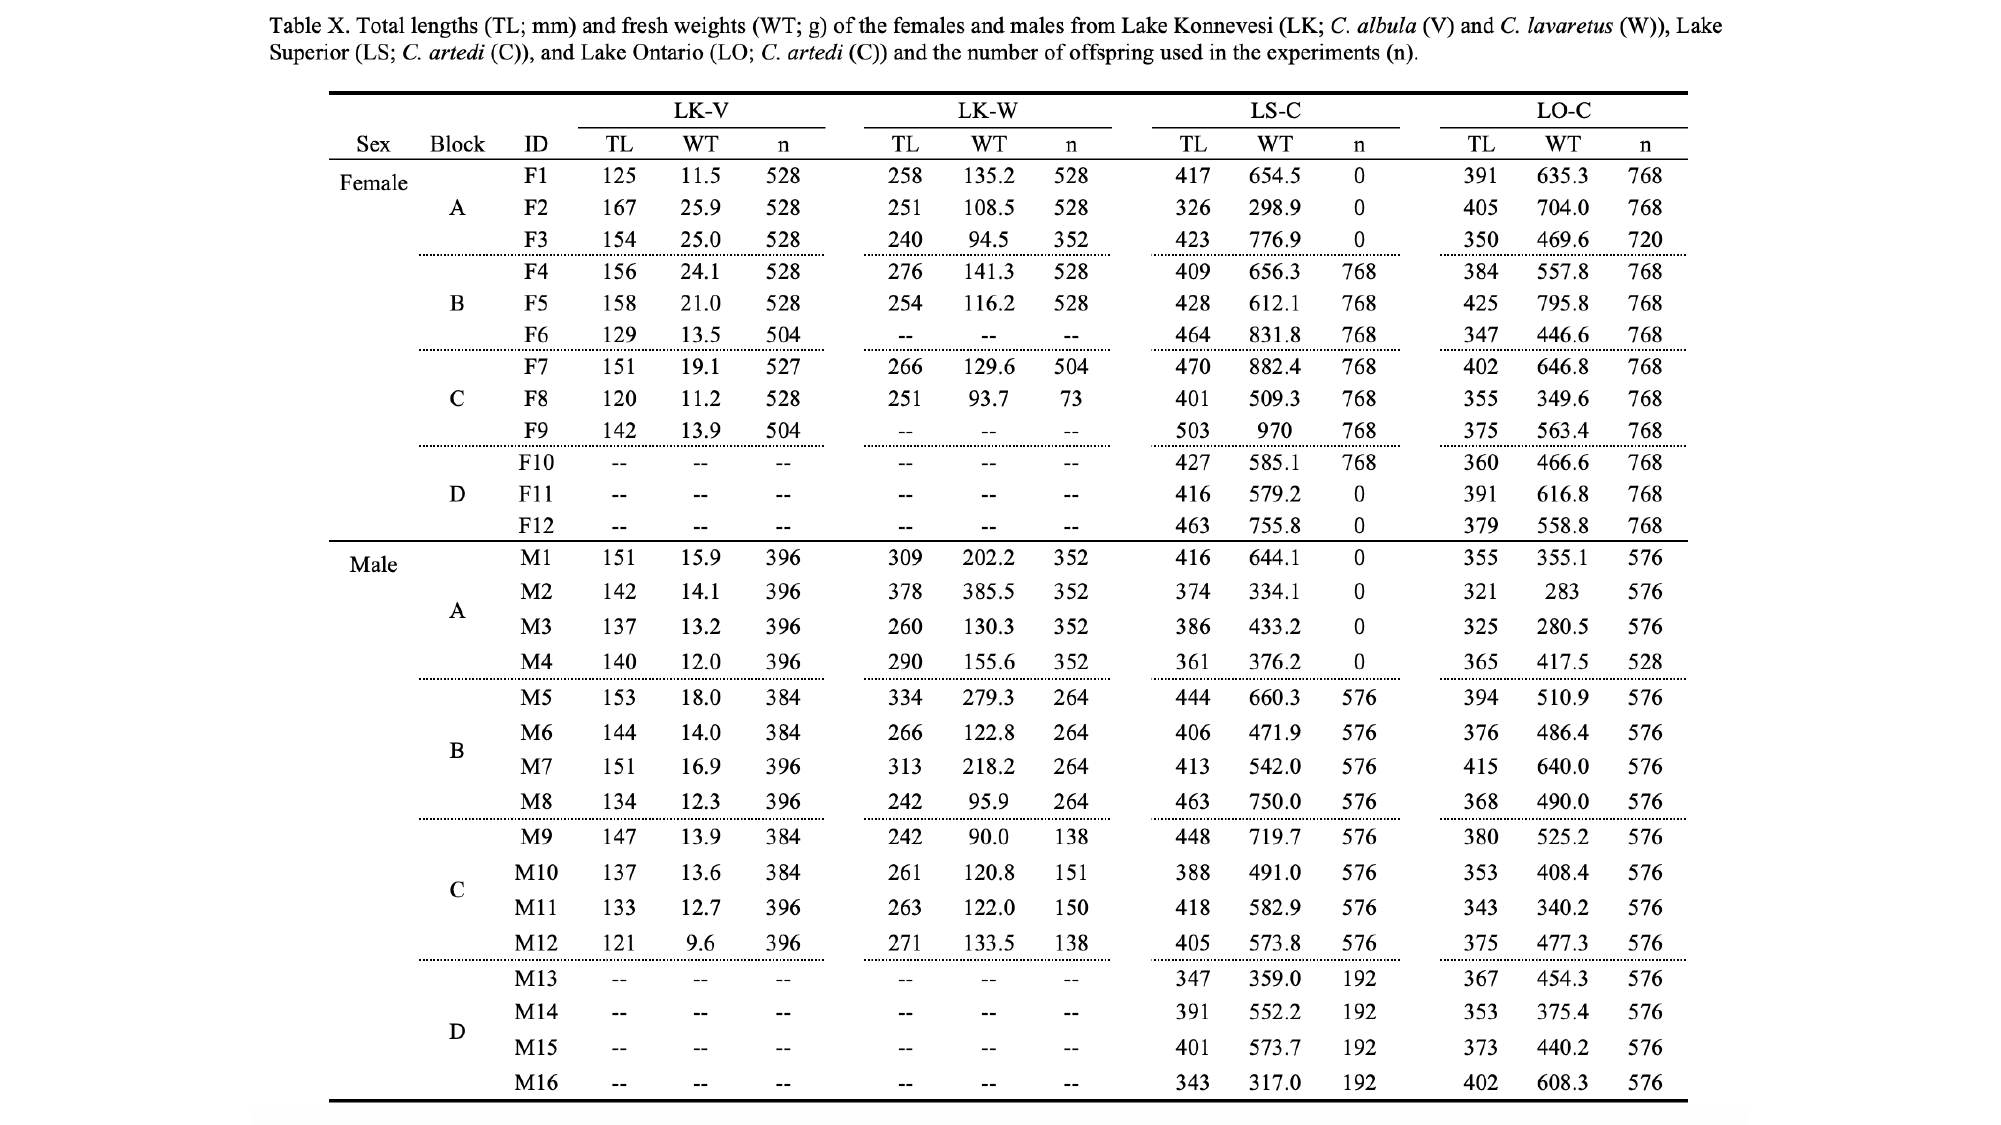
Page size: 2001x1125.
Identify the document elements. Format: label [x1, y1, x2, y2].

picture [251, 0, 1749, 1125]
